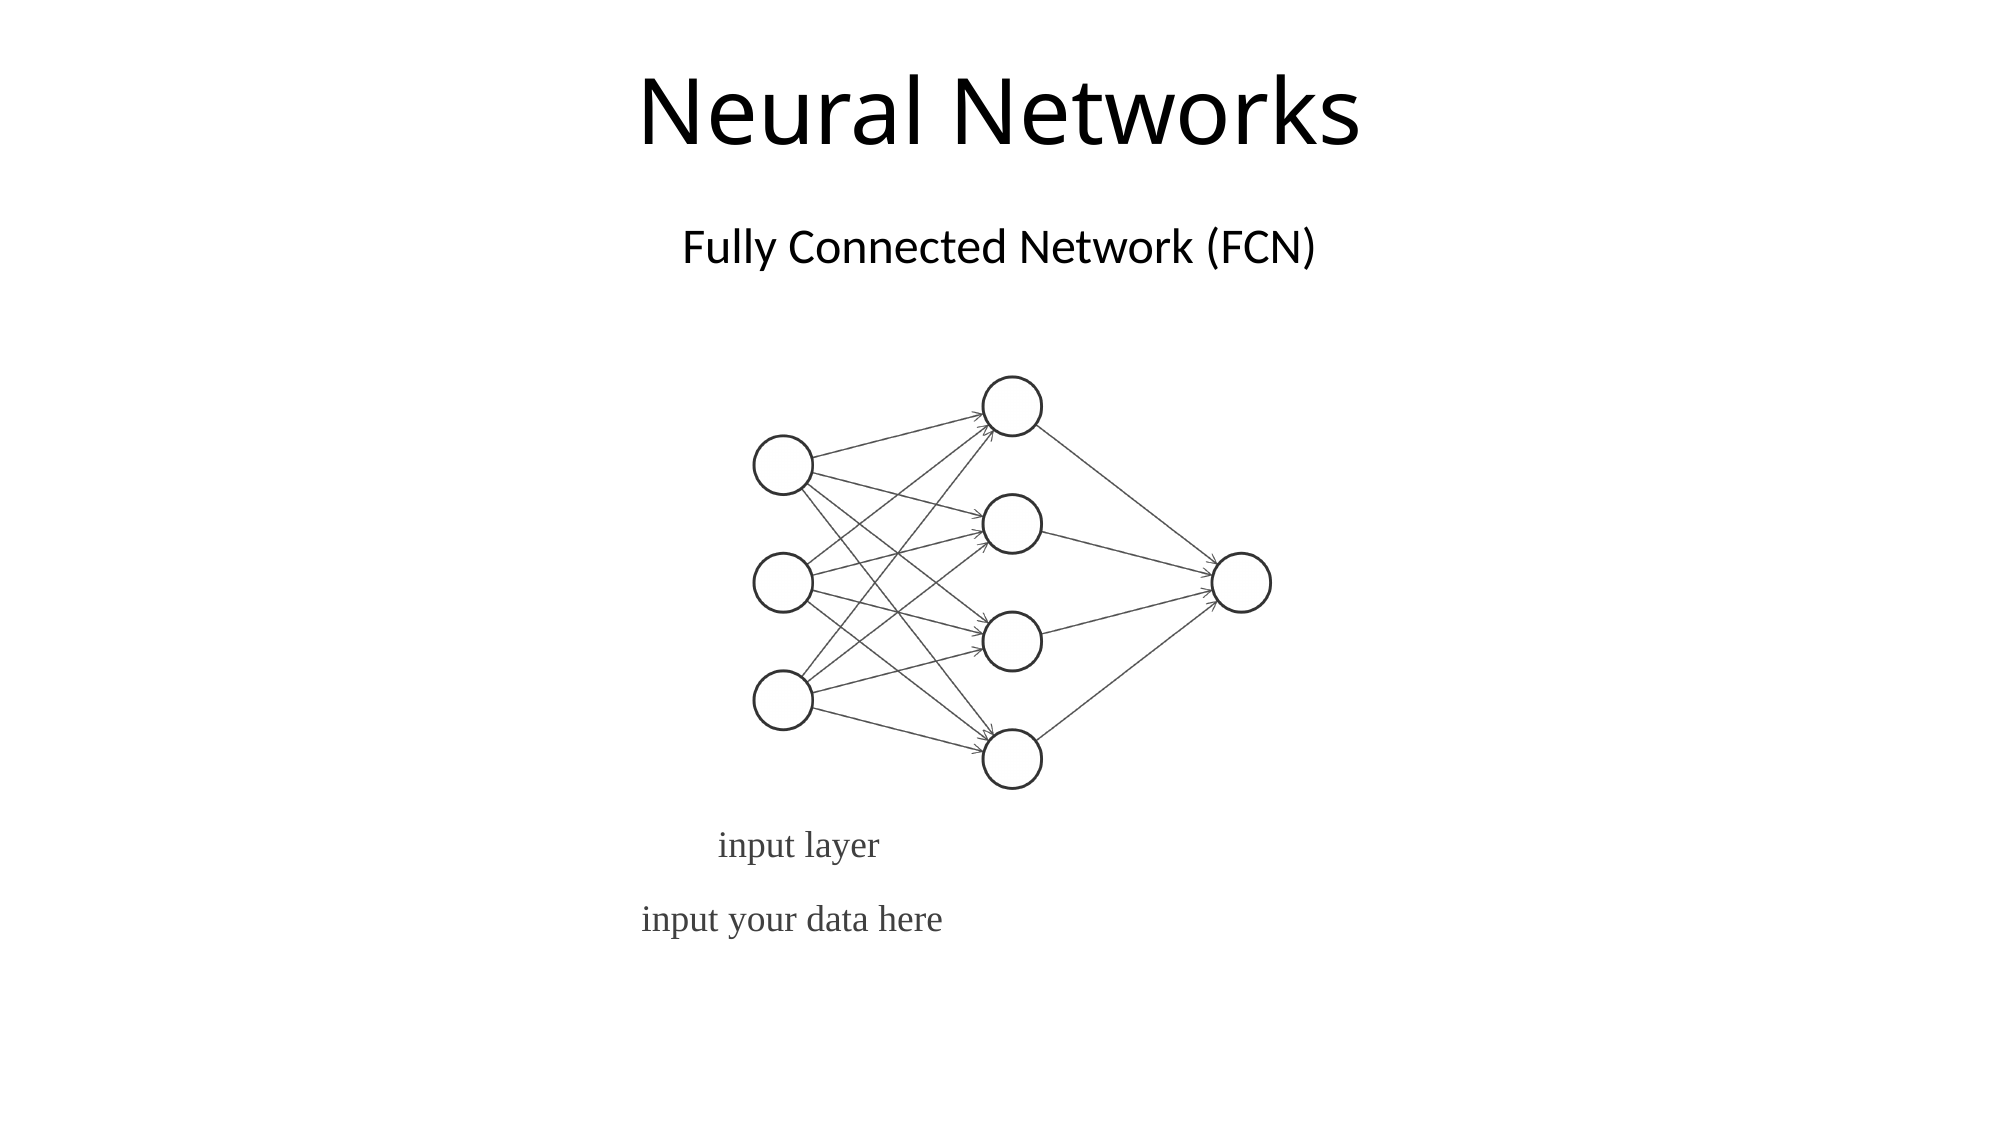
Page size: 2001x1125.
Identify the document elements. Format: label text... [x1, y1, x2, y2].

text_box Fully Connected Network (FCN) [667, 205, 1333, 281]
title Neural Networks [137, 5, 1863, 224]
text_box input your data here [626, 886, 959, 947]
picture [455, 340, 1524, 830]
text_box input layer [703, 830, 895, 873]
